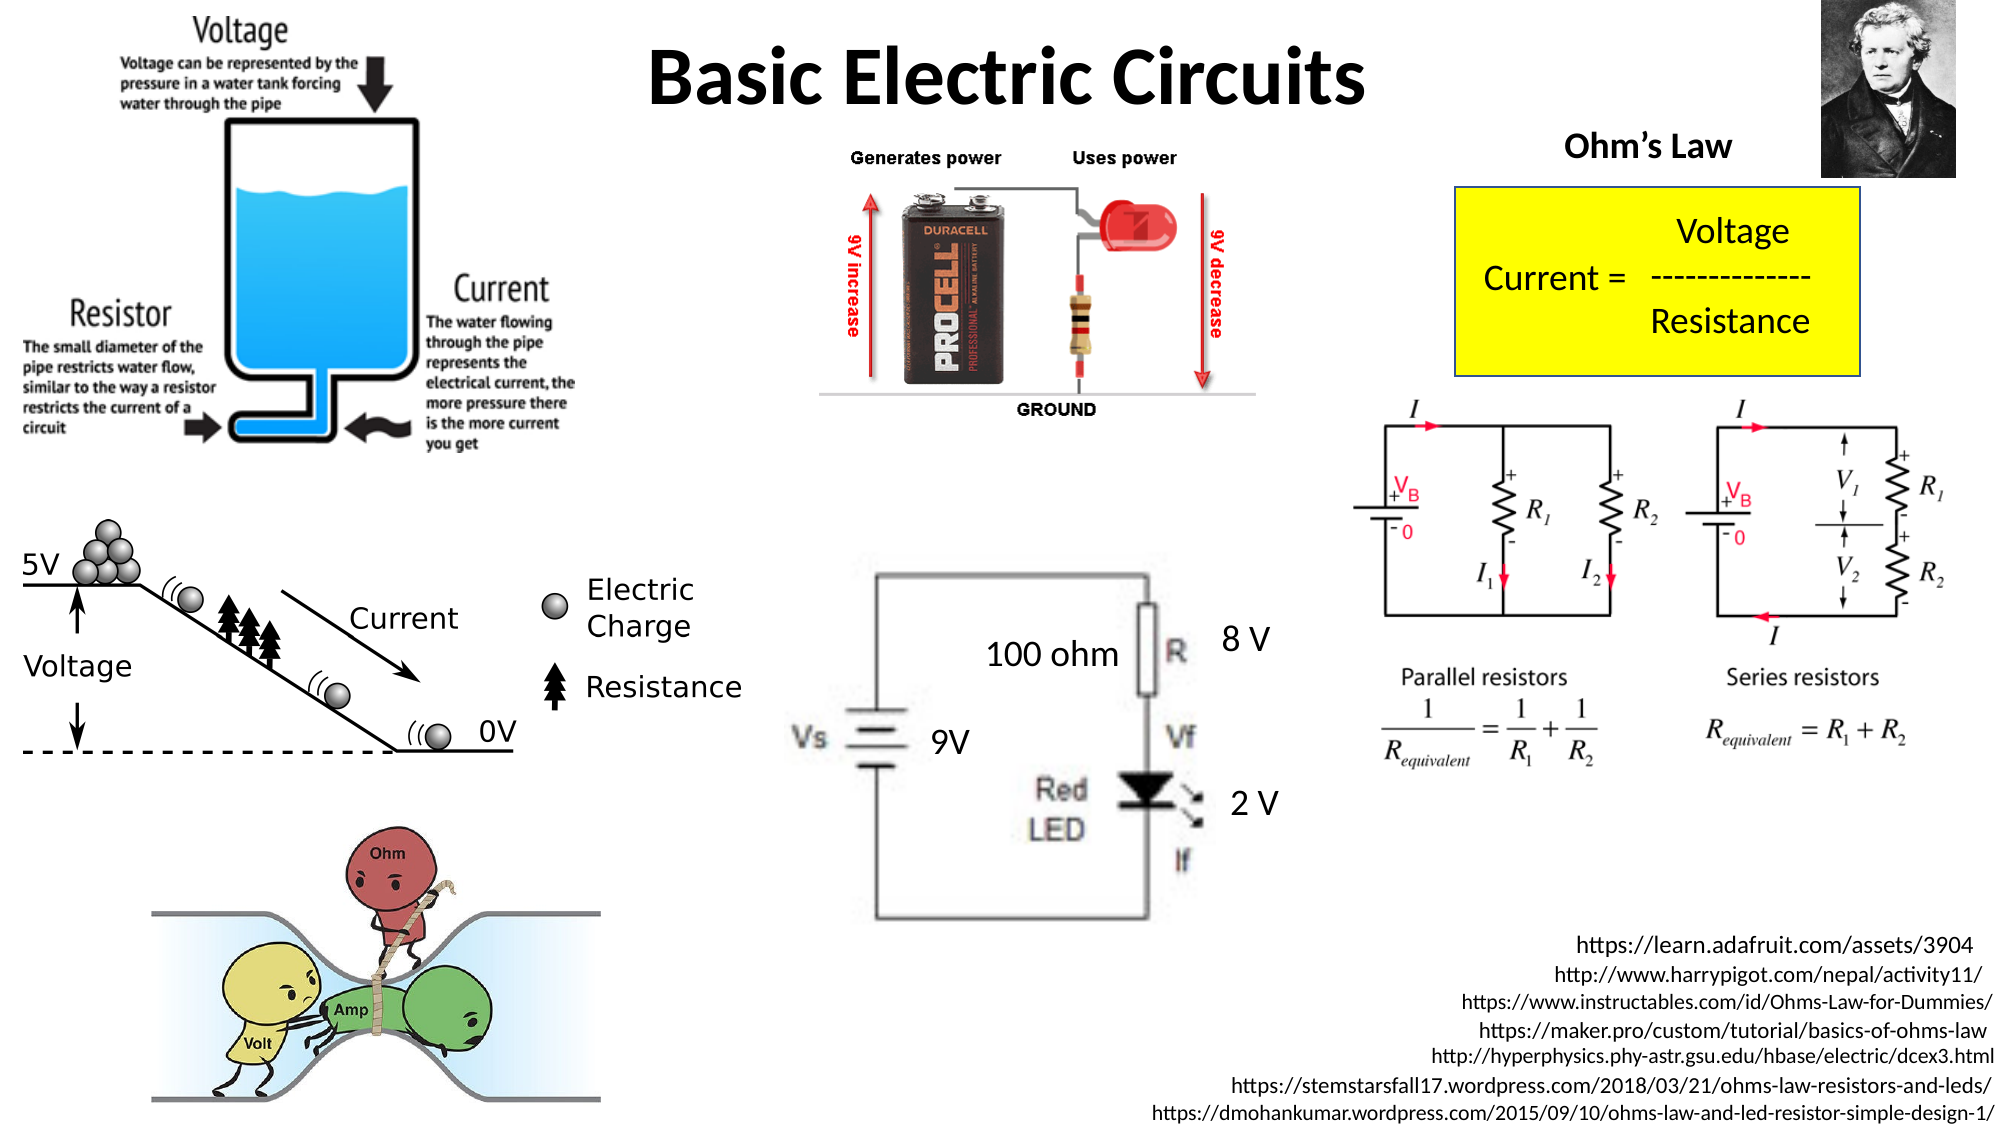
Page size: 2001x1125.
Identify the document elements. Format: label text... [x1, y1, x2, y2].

picture [23, 16, 575, 453]
picture [1821, 0, 1956, 178]
text_box http://www.harrypigot.com/nepal/activity11/ [1539, 951, 1999, 980]
picture [784, 546, 1216, 938]
picture [799, 108, 1301, 441]
text_box https://dmohankumar.wordpress.com/2015/09/10/ohms-law-and-led-resistor-simple-design-1/ [1010, 1106, 2000, 1125]
text_box https://www.instructables.com/id/Ohms-Law-for-Dummies/ [1446, 980, 2000, 1022]
text_box https://learn.adafruit.com/assets/3904 [1560, 921, 1990, 951]
text_box https://stemstarsfall17.wordpress.com/2018/03/21/ohms-law-resistors-and-leds/ [1007, 1062, 2000, 1106]
text_box Basic Electric Circuits [632, 14, 1383, 129]
picture [1325, 380, 1974, 787]
text_box 2 V [1216, 770, 1295, 830]
text_box Ohm’s Law [1549, 113, 1749, 174]
picture [23, 519, 741, 754]
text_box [1454, 186, 1860, 376]
text_box http://hyperphysics.phy-astr.gsu.edu/hbase/electric/dcex3.html [1010, 1034, 2000, 1076]
text_box https://maker.pro/custom/tutorial/basics-of-ohms-law [1464, 1022, 2000, 1034]
text_box 8 V [1216, 607, 1286, 667]
picture [150, 820, 601, 1109]
